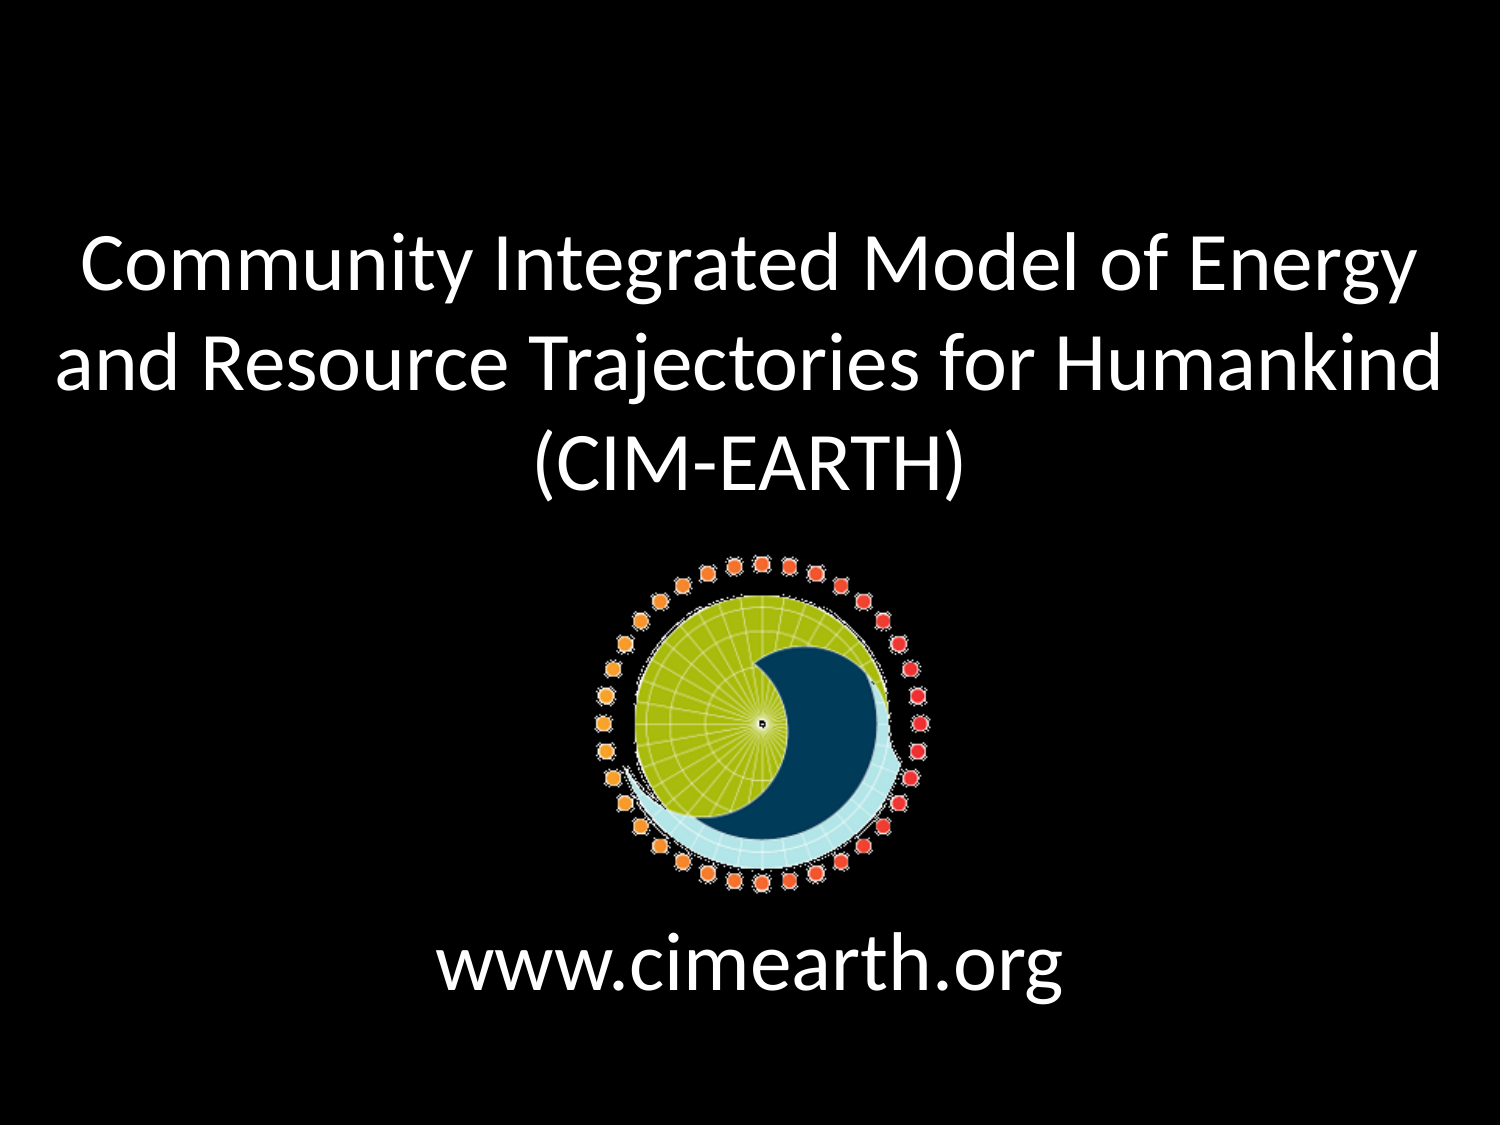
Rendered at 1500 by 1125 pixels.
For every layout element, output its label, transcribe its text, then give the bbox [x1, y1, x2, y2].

text_box Community Integrated Model of Energy and Resource Trajectories for Humankind (CIM-EARTH) www.cimearth.org [0, 199, 1500, 1015]
picture [586, 549, 938, 898]
